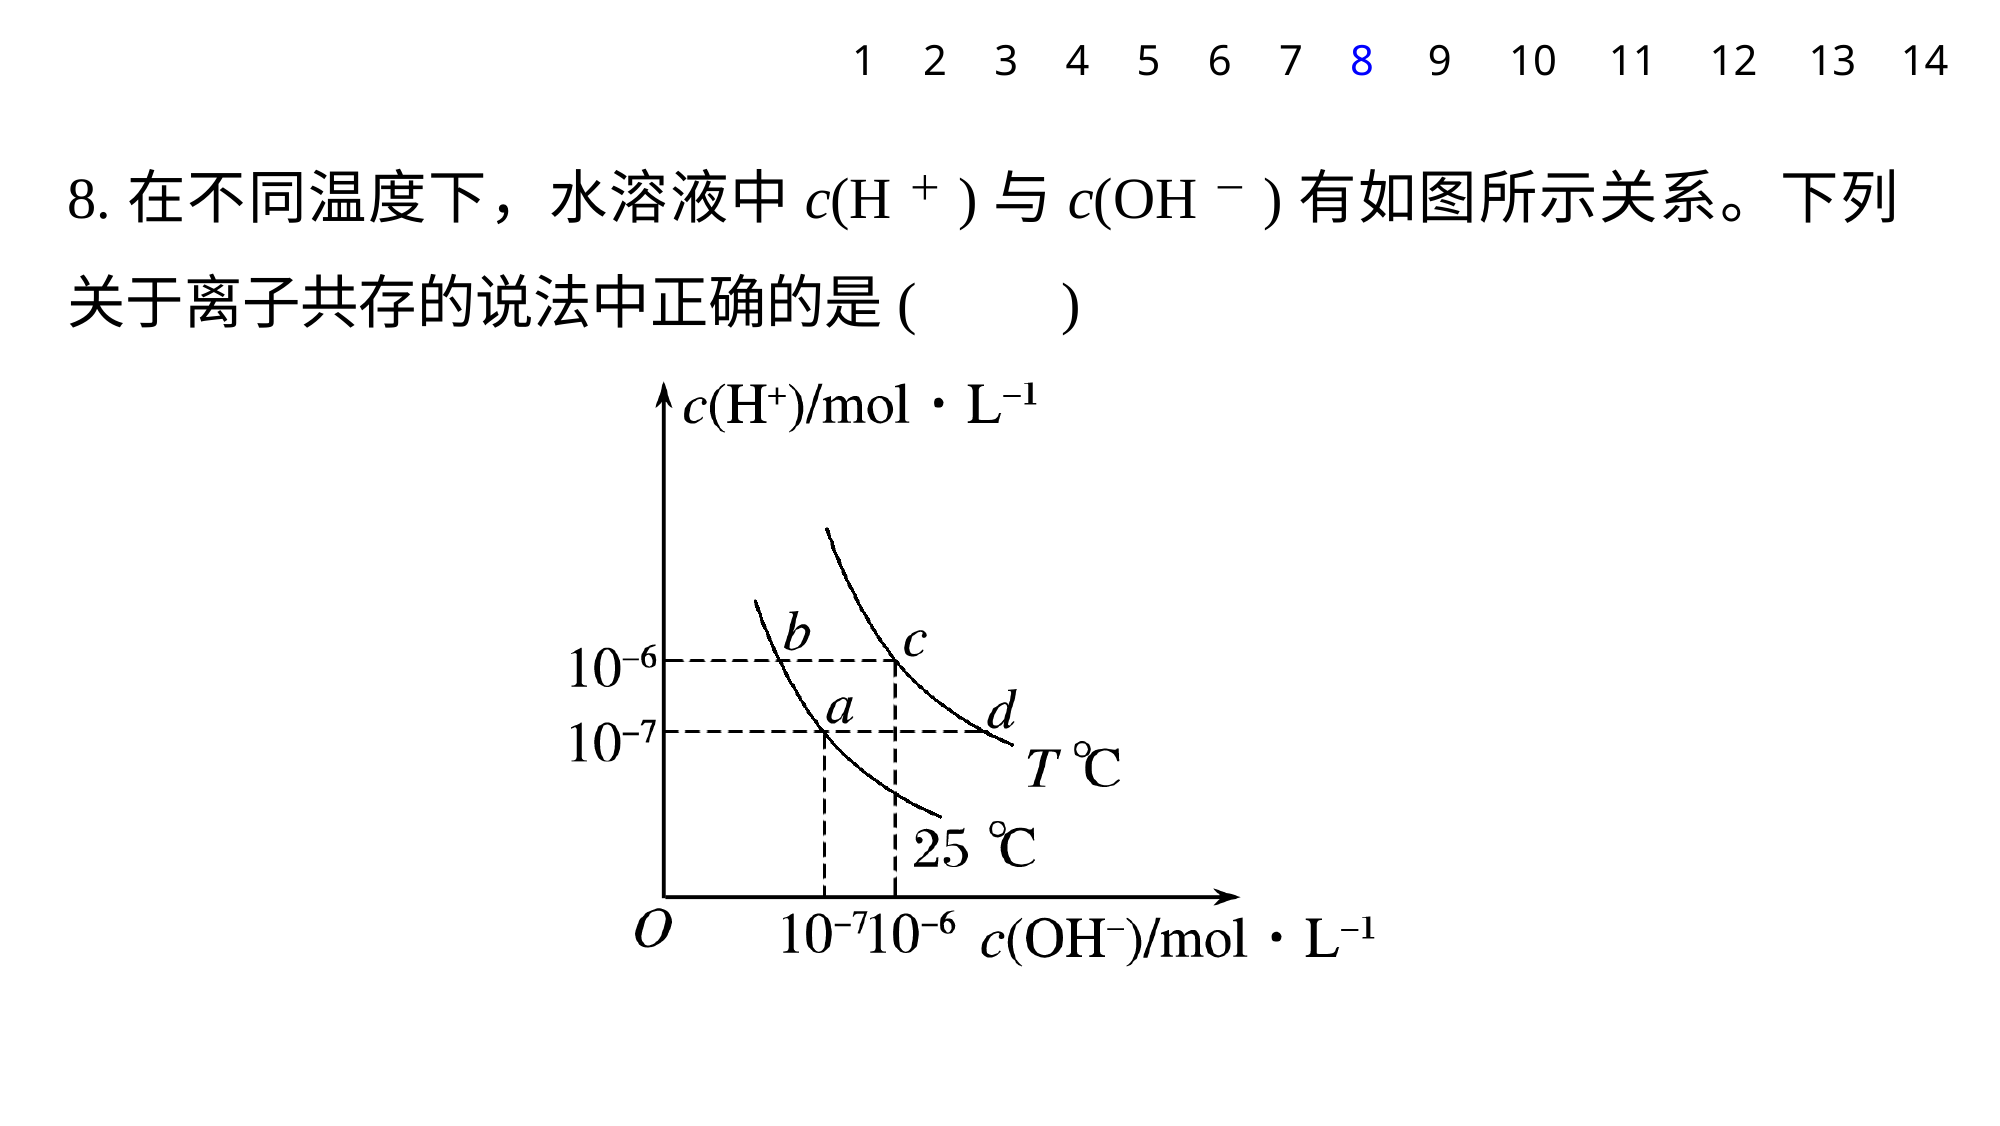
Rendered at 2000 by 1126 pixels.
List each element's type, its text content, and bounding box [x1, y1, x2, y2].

text_box 4 [1048, 11, 1108, 107]
text_box 8.在不同温度下，水溶液中c(H＋)与c(OH－)有如图所示关系。下列关于离子共存的说法中正确的是( ) [52, 117, 1914, 343]
text_box 3 [976, 11, 1036, 107]
text_box 1 [834, 11, 894, 107]
text_box 6 [1190, 11, 1250, 107]
text_box 2 [905, 11, 965, 107]
text_box 11 [1590, 11, 1676, 107]
text_box 5 [1119, 11, 1179, 107]
text_box 8 [1332, 11, 1392, 107]
text_box 9 [1403, 11, 1476, 107]
text_box 10 [1487, 11, 1579, 107]
picture [556, 366, 1382, 978]
text_box 12 [1687, 11, 1780, 107]
text_box 13 [1791, 11, 1874, 107]
text_box 7 [1261, 11, 1321, 107]
text_box 14 [1885, 11, 1964, 107]
